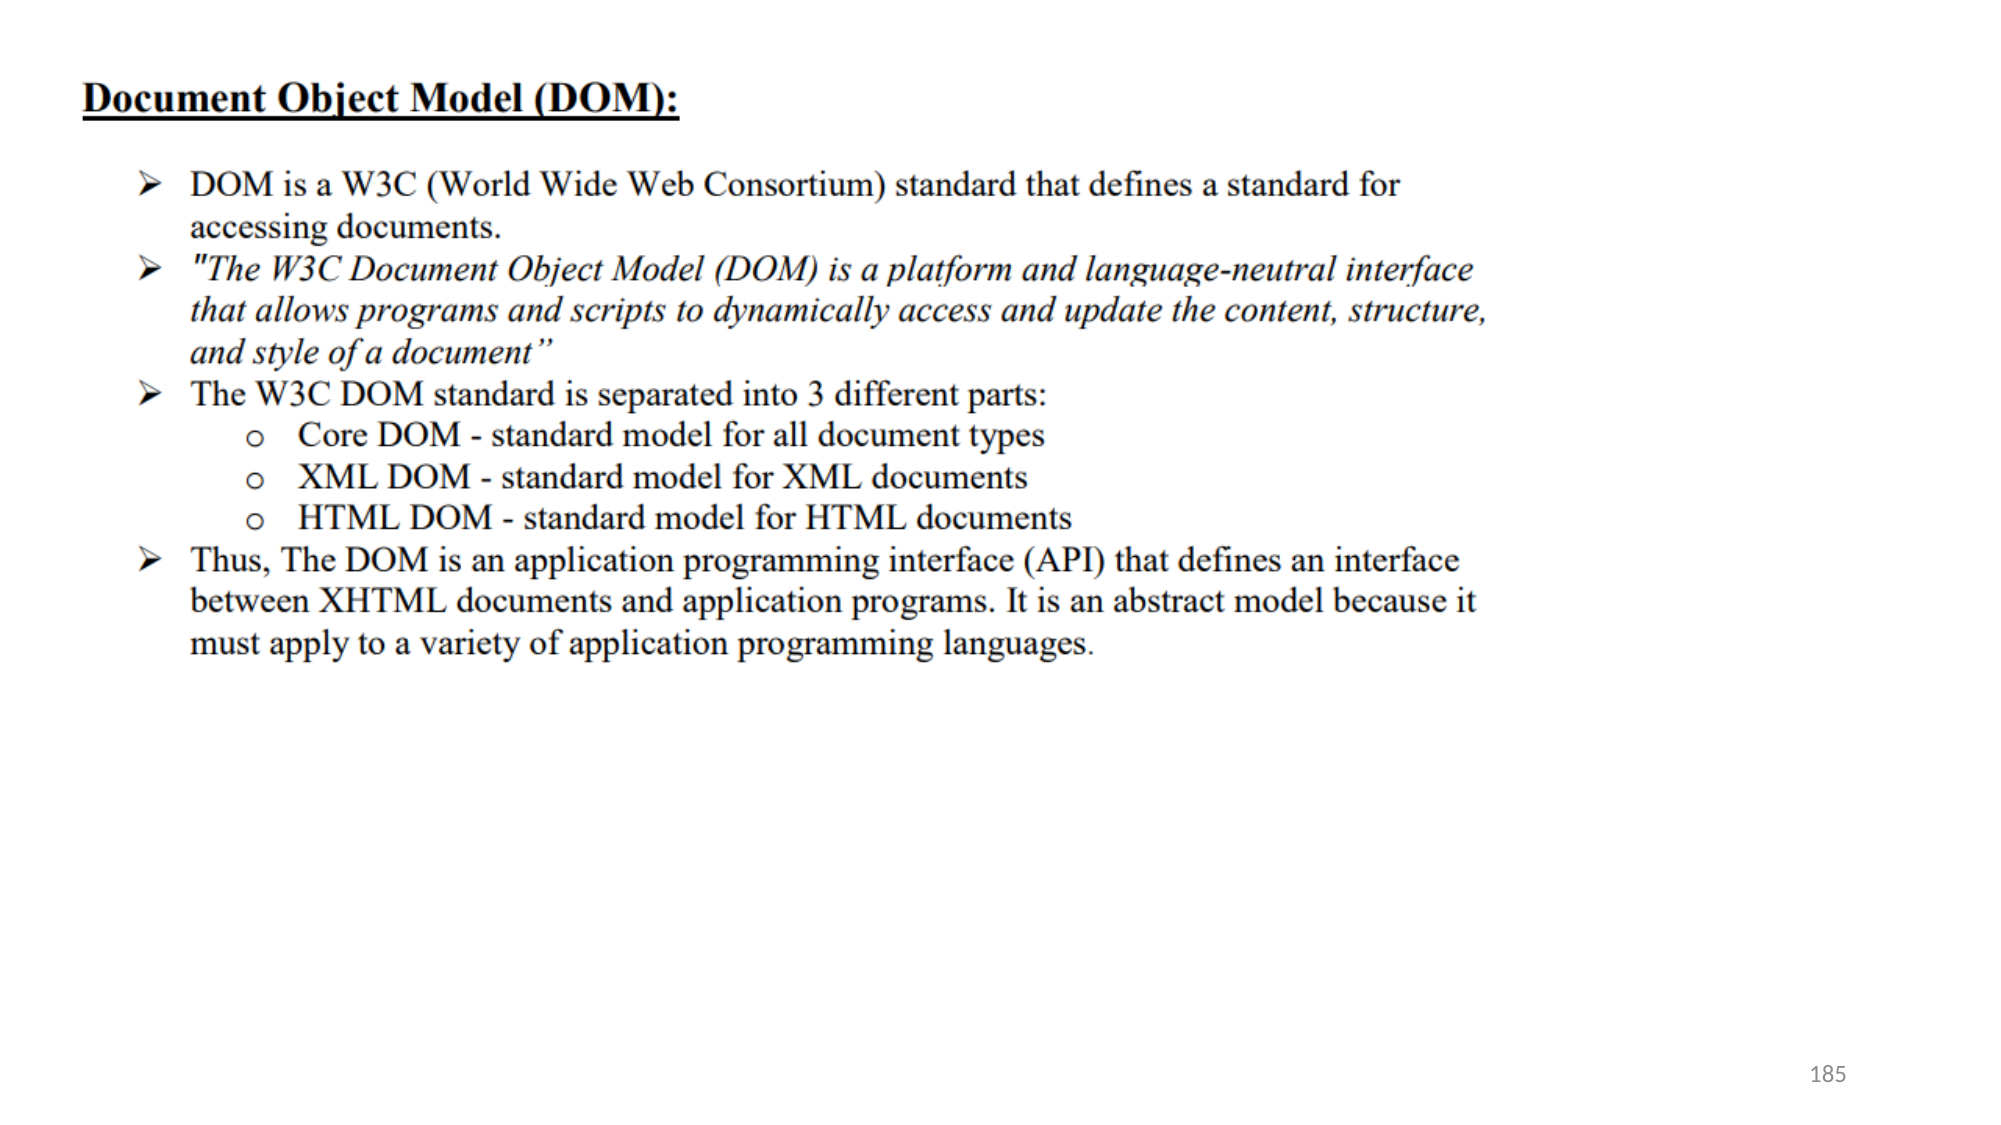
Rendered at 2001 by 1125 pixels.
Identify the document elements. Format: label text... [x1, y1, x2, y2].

slide_number 185 [1412, 1042, 1863, 1103]
picture [58, 60, 1519, 689]
